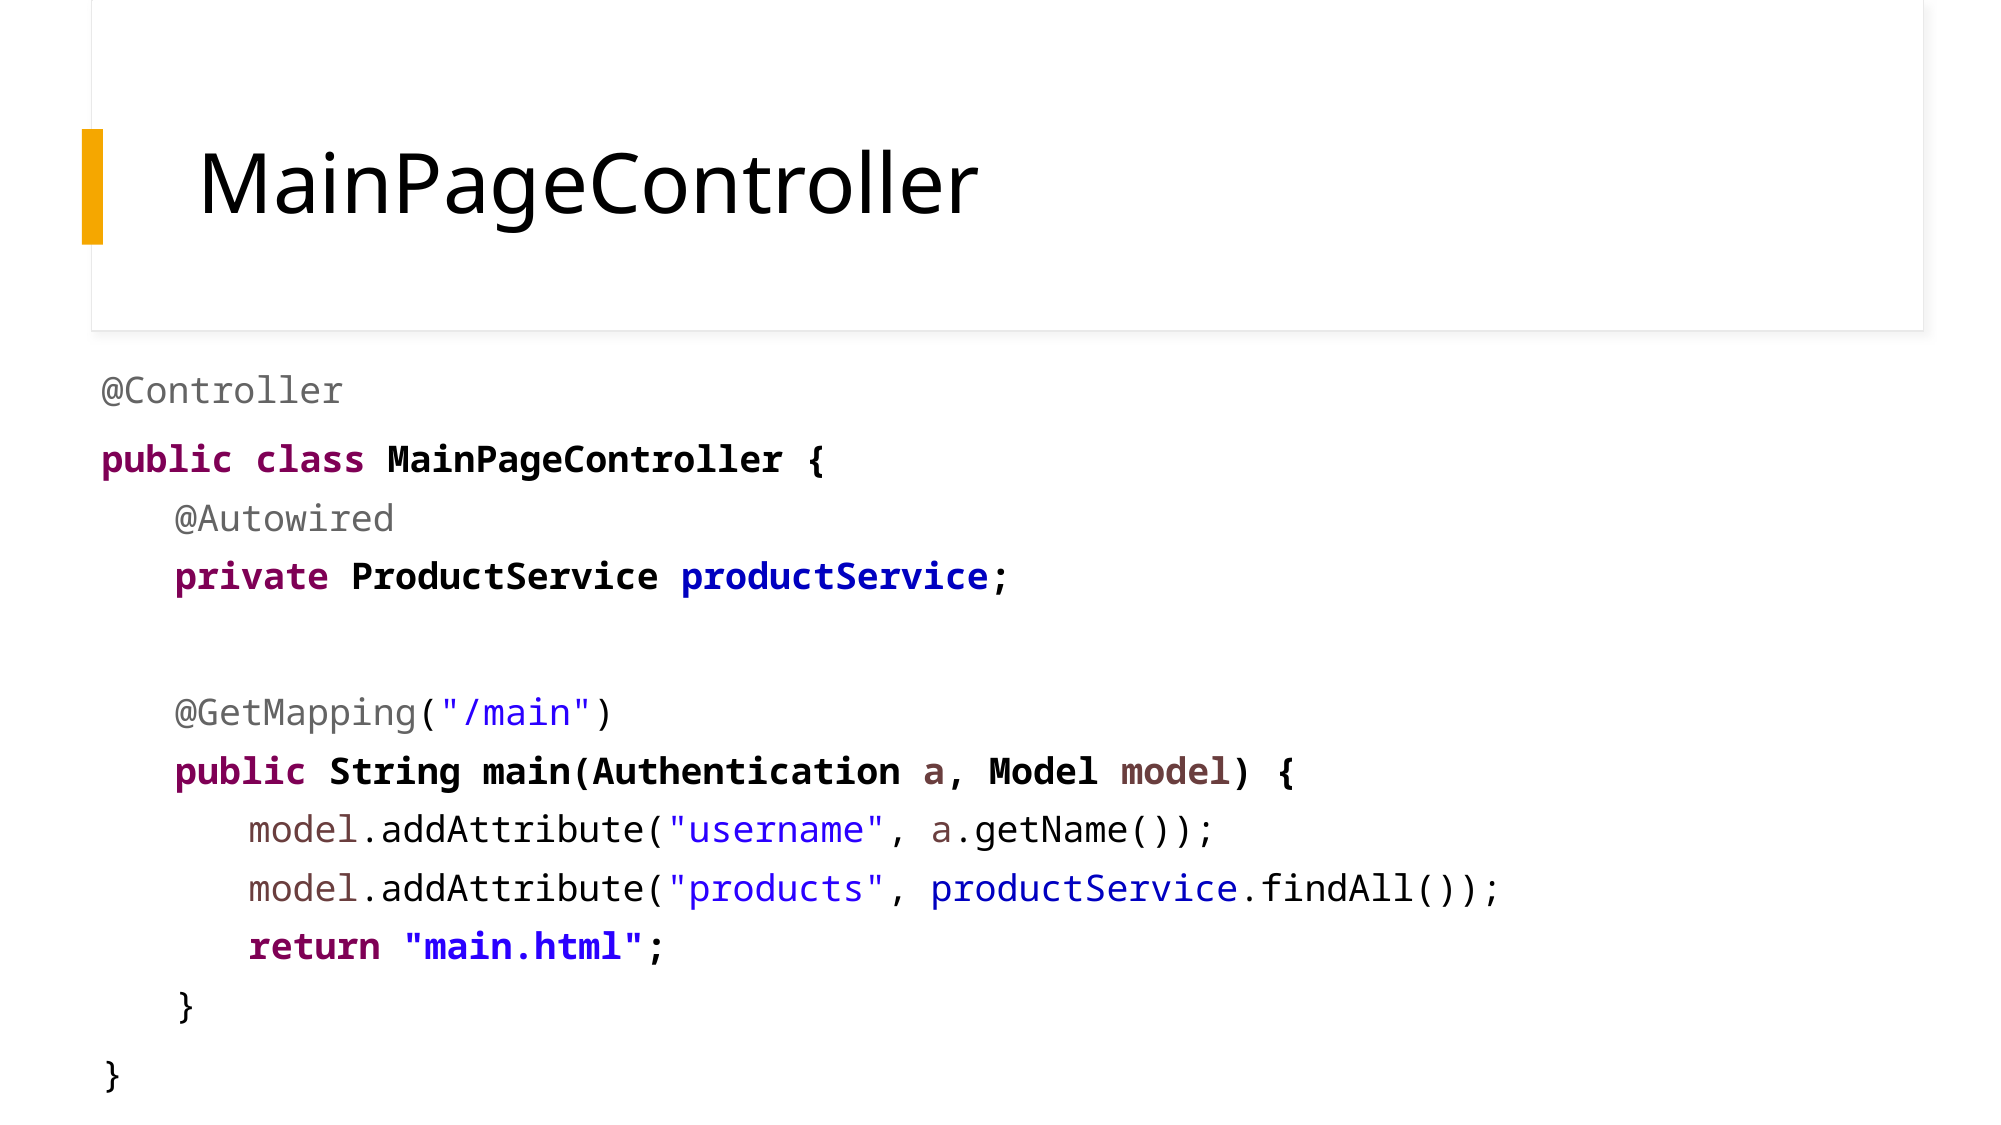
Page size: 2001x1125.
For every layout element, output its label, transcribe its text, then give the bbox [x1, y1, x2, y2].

title MainPageController [183, 90, 1851, 284]
list @Controller public class MainPageController { @Autowired private ProductService productService; @GetMapping("/main") public String main(Authentication a, Model model) { model.addAttribute("username", a.getName()); model.addAttribute("products", productService.findAll()); return "main.html"; } } [86, 355, 1957, 1104]
